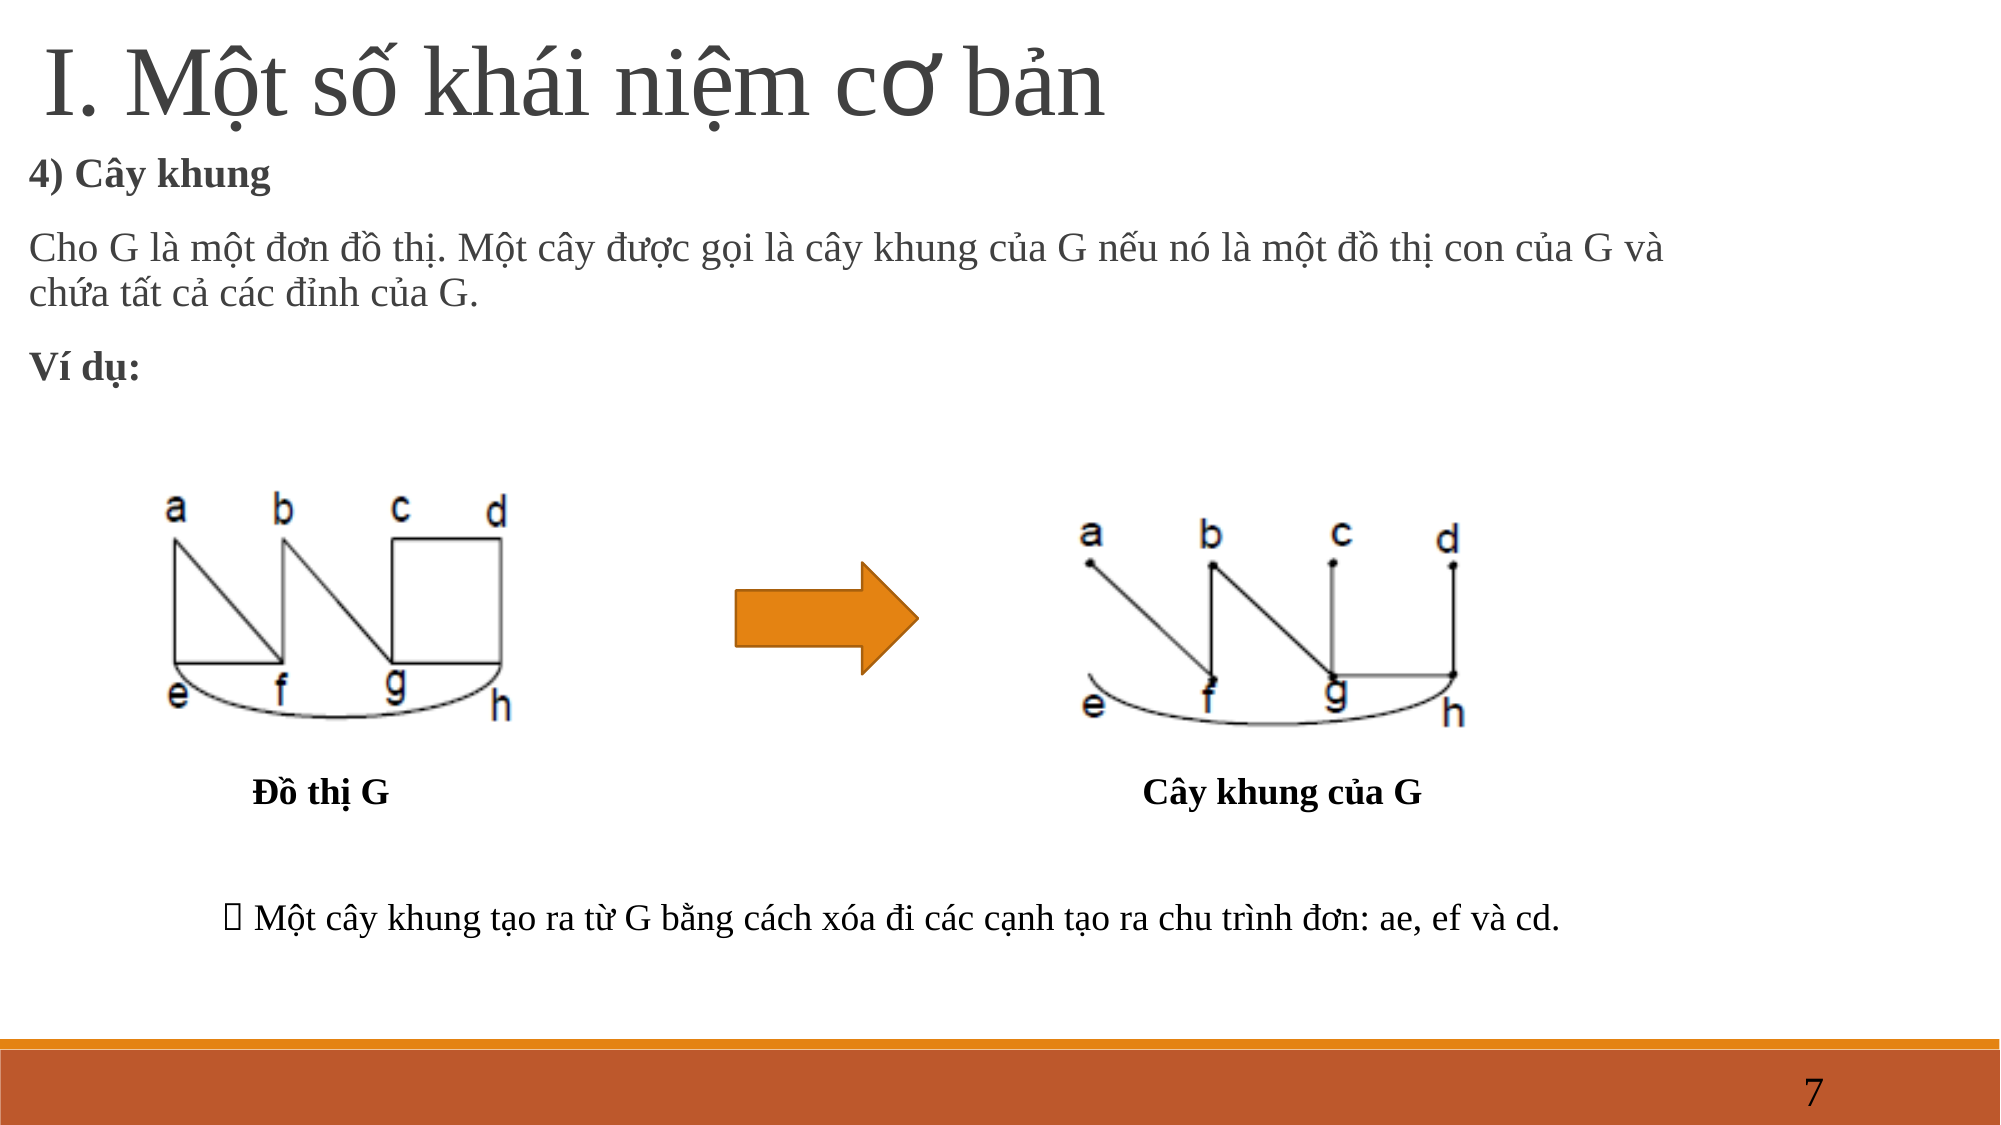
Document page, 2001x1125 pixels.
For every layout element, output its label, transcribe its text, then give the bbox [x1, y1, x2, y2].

title I. Một số khái niệm cơ bản [29, 1, 1679, 143]
text_box  Một cây khung tạo ra từ G bằng cách xóa đi các cạnh tạo ra chu trình đơn: ae, ef và cd. [105, 885, 1680, 946]
slide_number 7 [1624, 1059, 1840, 1120]
picture [104, 458, 614, 760]
picture [999, 461, 1560, 760]
list 4) Cây khung Cho G là một đơn đồ thị. Một cây được gọi là cây khung của G nếu nó là một đồ thị con của G và chứa tất cả các đỉnh của G. Ví dụ: [29, 143, 1679, 804]
text_box [734, 561, 919, 676]
text_box Đồ thị G [83, 759, 559, 820]
text_box Cây khung của G [1127, 768, 1438, 820]
